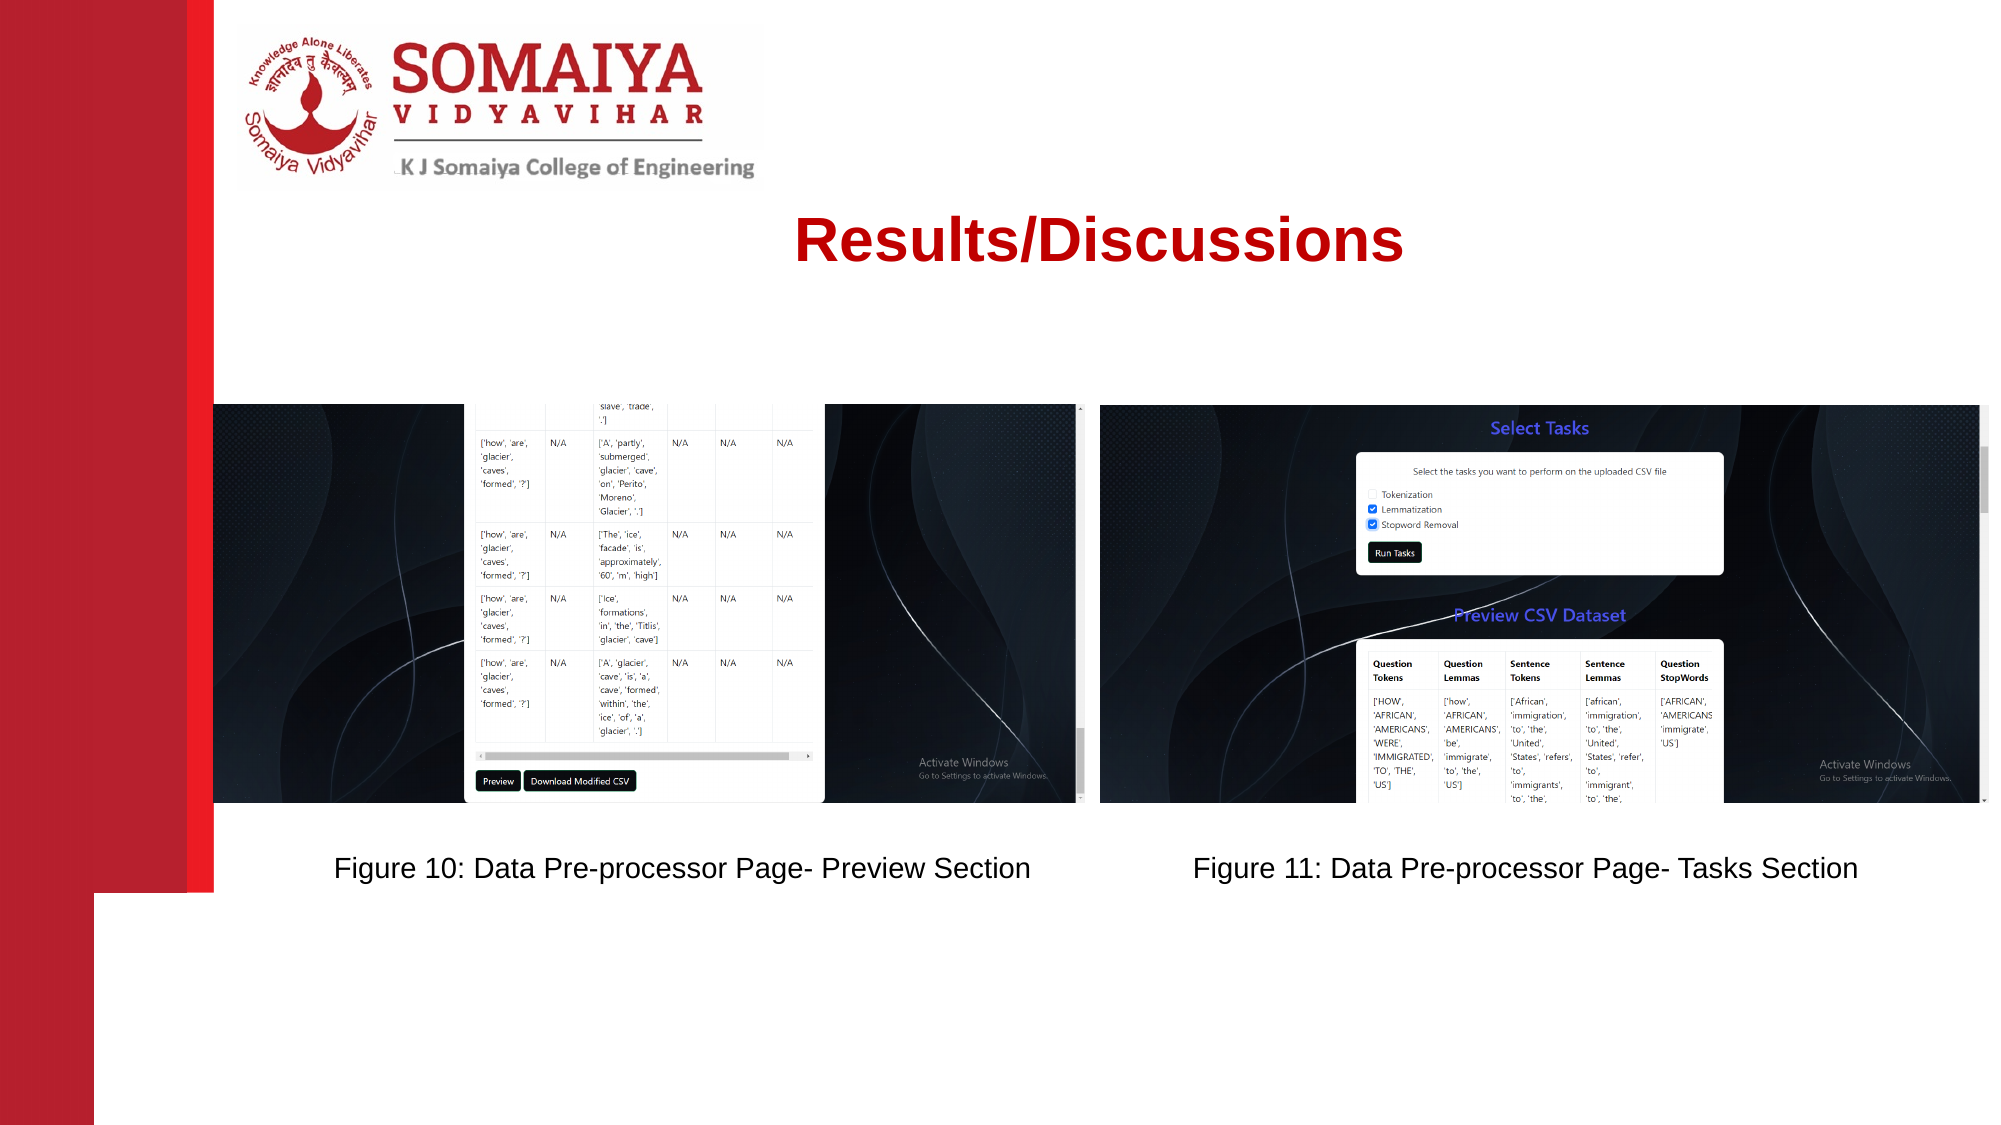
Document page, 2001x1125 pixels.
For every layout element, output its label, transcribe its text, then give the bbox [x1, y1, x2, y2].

picture [0, 0, 1085, 1125]
picture [237, 24, 765, 191]
text_box Figure 11: Data Pre-processor Page- Tasks Section [1178, 841, 1961, 892]
text_box Results/Discussions [710, 191, 1490, 281]
picture [1100, 405, 1989, 804]
text_box Figure 10: Data Pre-processor Page- Preview Section [319, 841, 1102, 892]
